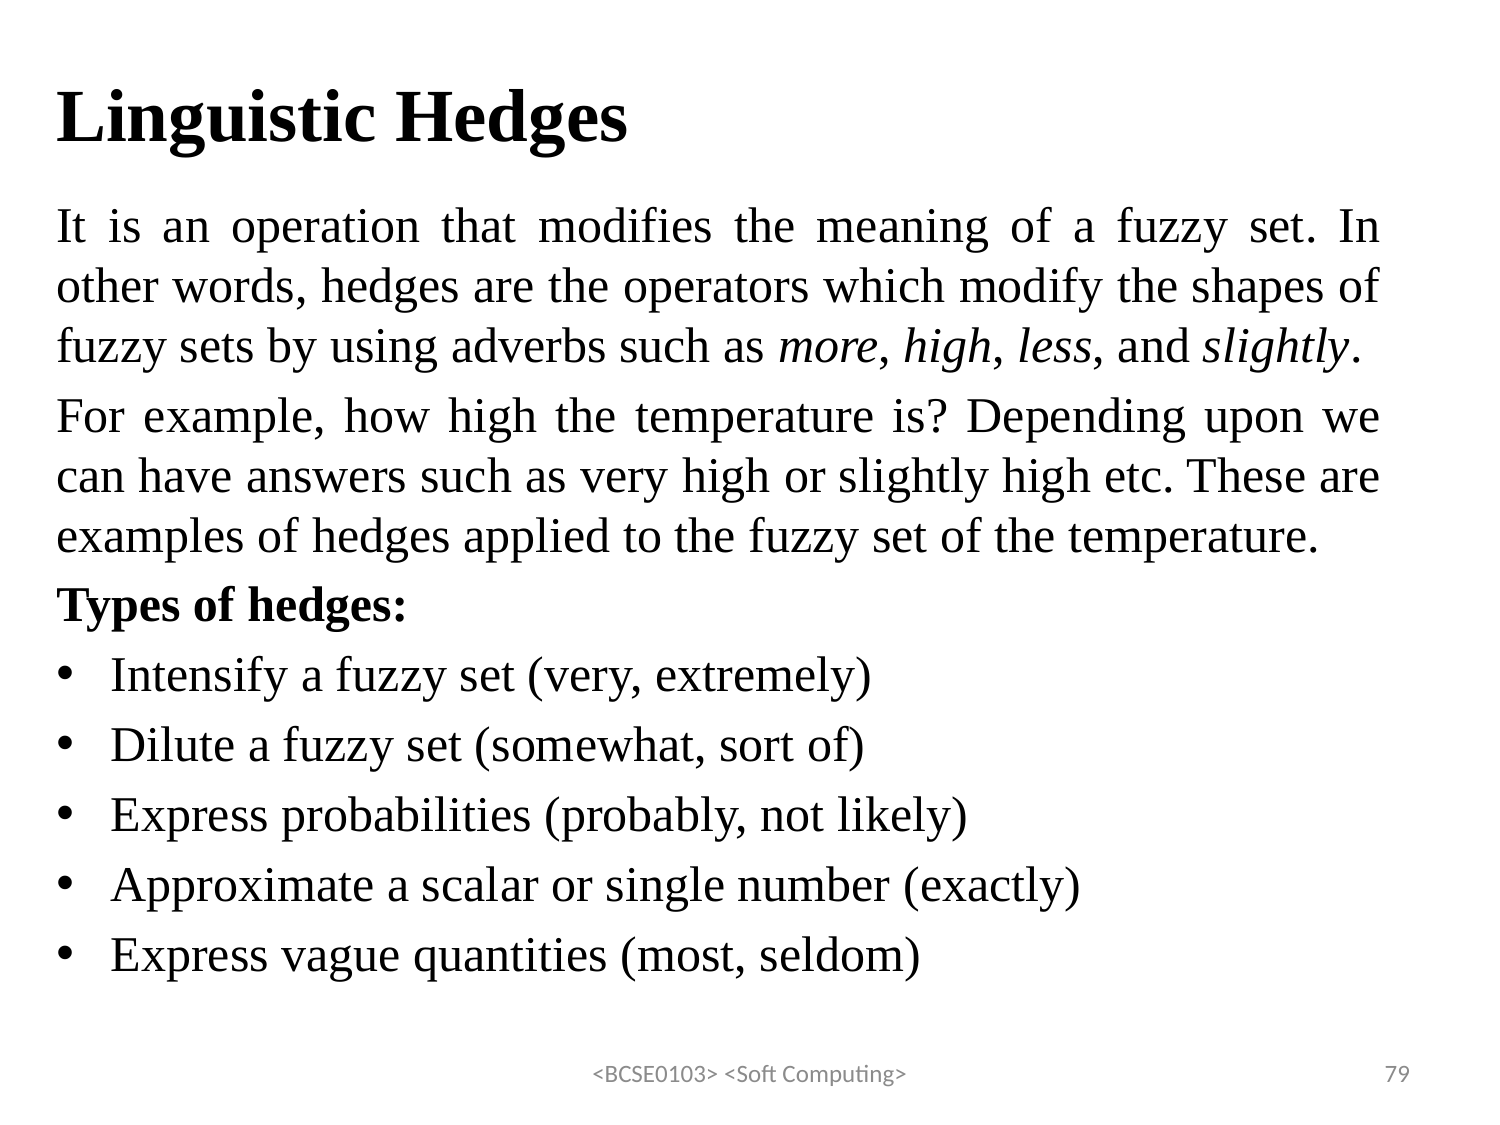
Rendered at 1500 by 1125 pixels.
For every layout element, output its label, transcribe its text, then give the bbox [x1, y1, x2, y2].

title Linguistic Hedges [41, 19, 1336, 114]
list It is an operation that modifies the meaning of a fuzzy set. In other words, hedges are the operators which modify the shapes of fuzzy sets by using adverbs such as more, high, less, and slightly. For example, how high the temperature is? Depending upon we can have answers such as very high or slightly high etc. These are examples of hedges applied to the fuzzy set of the temperature. Types of hedges: Intensify a fuzzy set (very, extremely) Dilute a fuzzy set (somewhat, sort of) Express probabilities (probably, not likely) Approximate a scalar or single number (exactly) Express vague quantities (most, seldom) [41, 184, 1397, 1024]
footer <BCSE0103> <Soft Computing> [512, 1042, 988, 1103]
slide_number 79 [1074, 1042, 1425, 1103]
